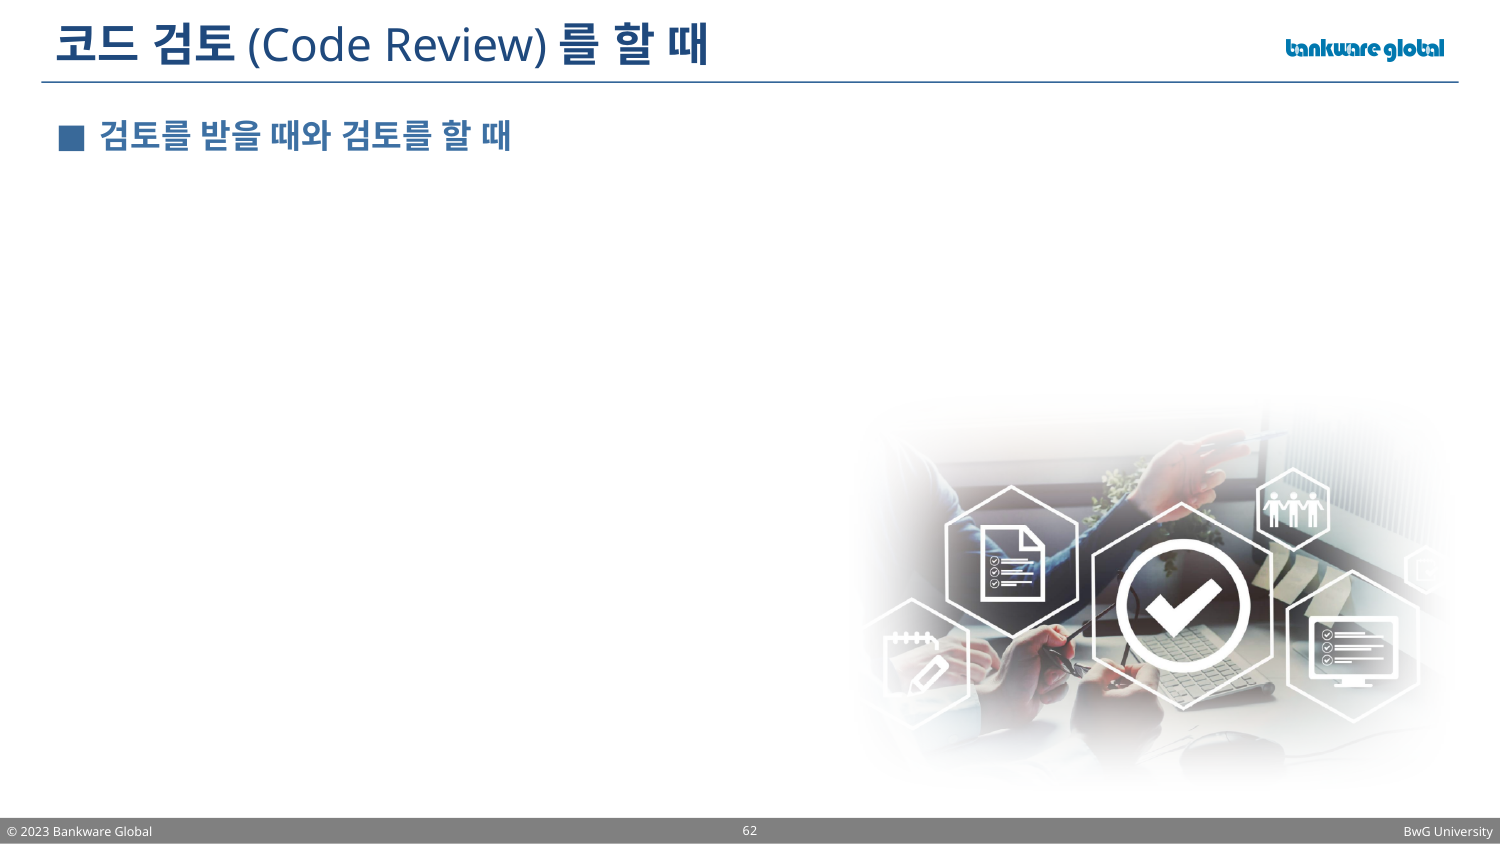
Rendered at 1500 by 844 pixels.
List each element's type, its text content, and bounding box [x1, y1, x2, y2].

list 검토를 받을 때와 검토를 할 때 [40, 87, 1459, 785]
slide_number 62 [741, 823, 759, 840]
picture [843, 387, 1460, 797]
title 코드 검토(Code Review)를 할 때 [40, 17, 1459, 77]
